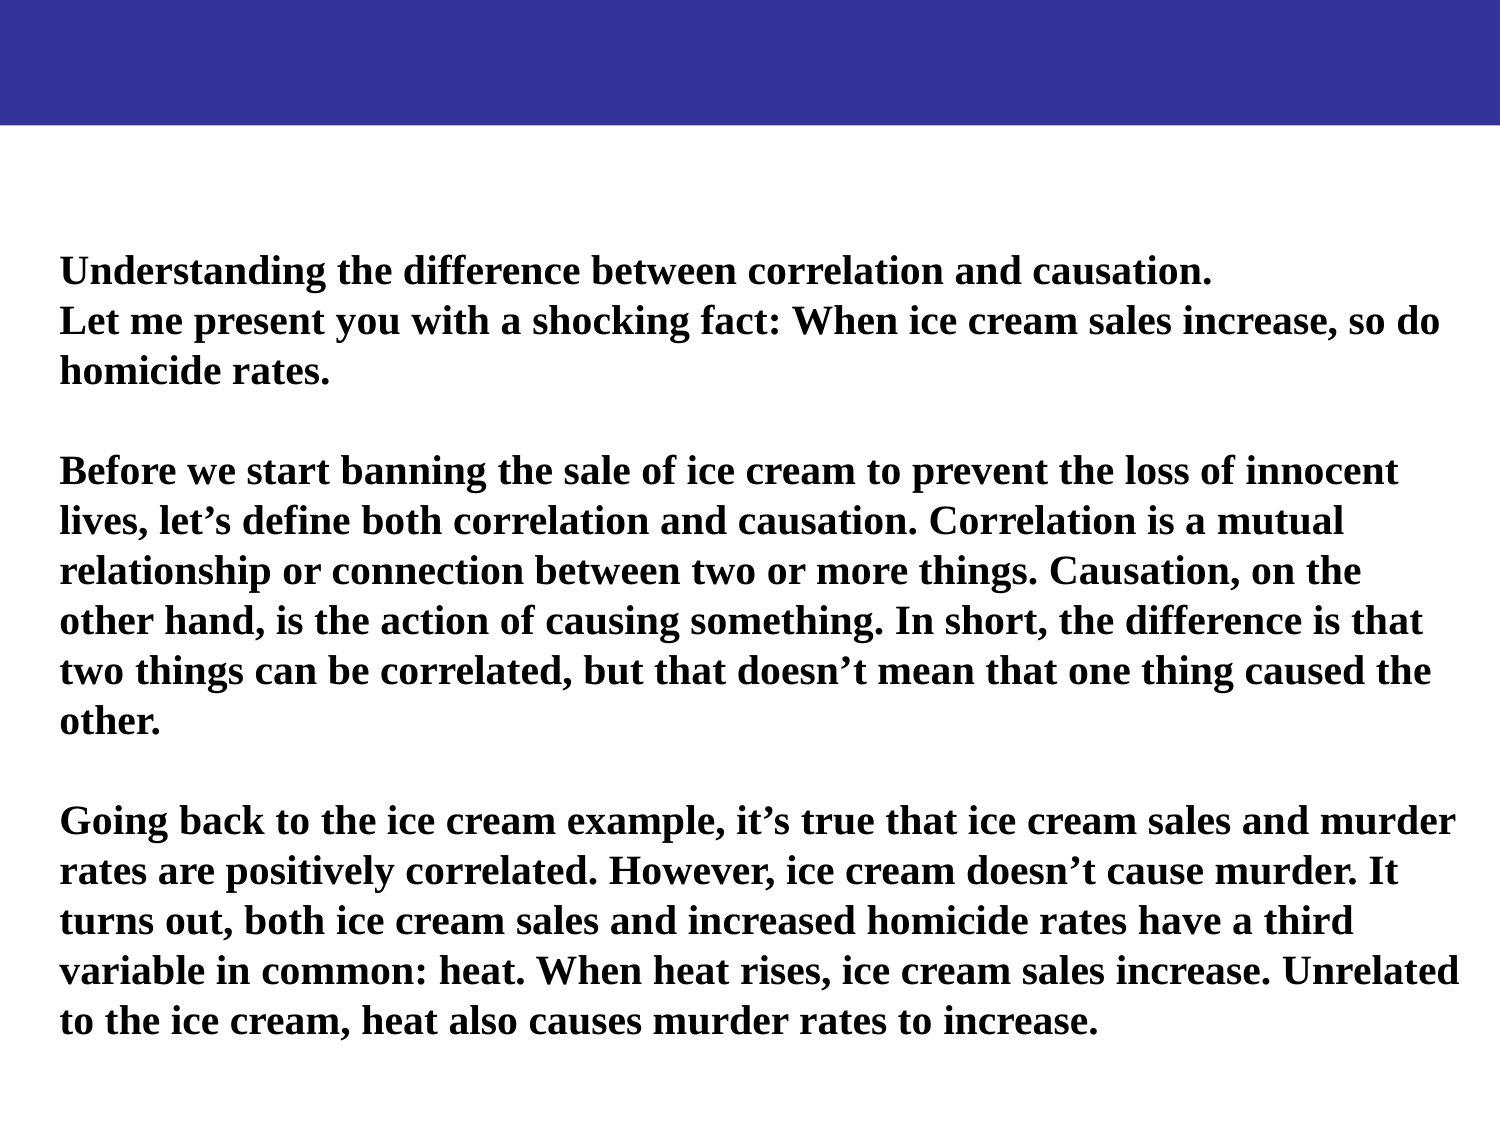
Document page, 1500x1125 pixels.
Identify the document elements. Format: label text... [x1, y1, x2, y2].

text_box Understanding the difference between correlation and causation. Let me present you with a shocking fact: When ice cream sales increase, so do homicide rates. Before we start banning the sale of ice cream to prevent the loss of innocent lives, let’s define both correlation and causation. Correlation is a mutual relationship or connection between two or more things. Causation, on the other hand, is the action of causing something. In short, the difference is that two things can be correlated, but that doesn’t mean that one thing caused the other. Going back to the ice cream example, it’s true that ice cream sales and murder rates are positively correlated. However, ice cream doesn’t cause murder. It turns out, both ice cream sales and increased homicide rates have a third variable in common: heat. When heat rises, ice cream sales increase. Unrelated to the ice cream, heat also causes murder rates to increase. [44, 235, 1479, 1051]
